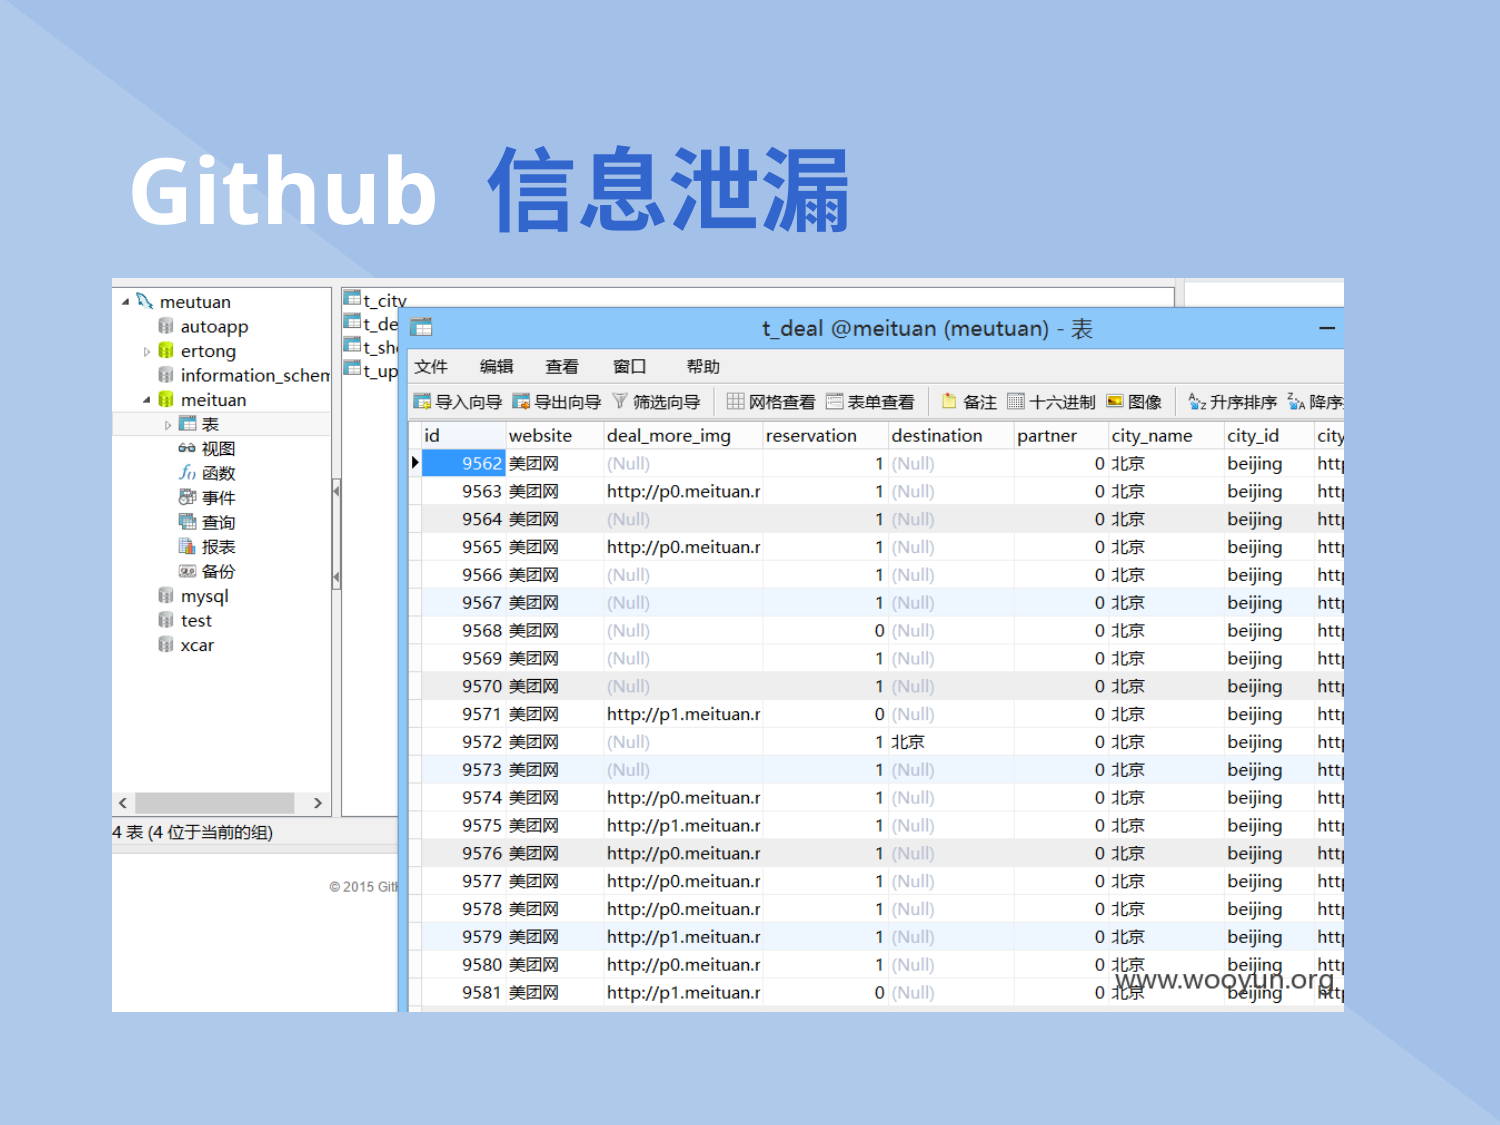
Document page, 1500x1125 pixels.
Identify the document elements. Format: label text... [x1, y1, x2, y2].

picture [112, 278, 1344, 1012]
text_box Github 信息泄漏 [112, 125, 1117, 251]
